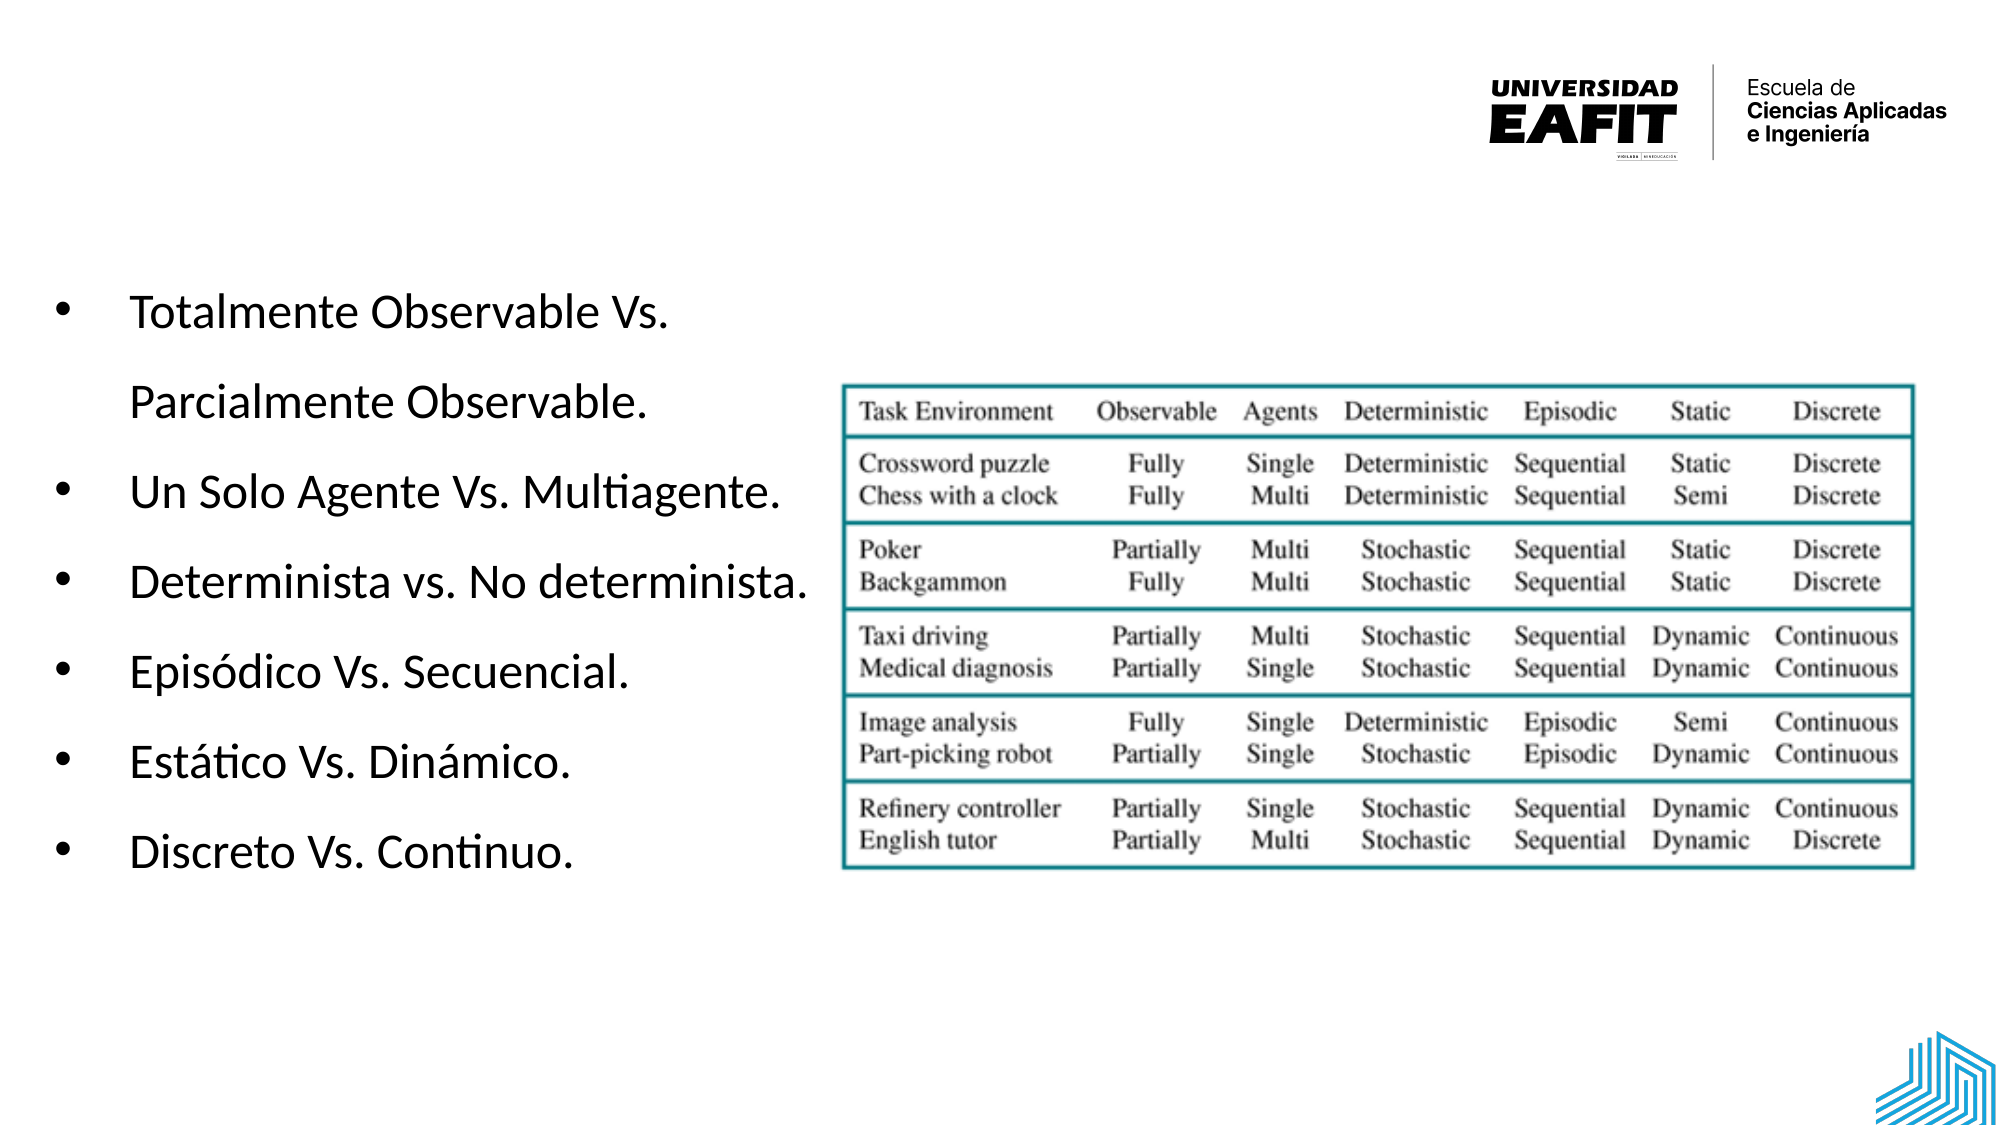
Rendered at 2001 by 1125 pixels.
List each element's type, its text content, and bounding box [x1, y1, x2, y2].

picture [837, 374, 1924, 885]
picture [1873, 1025, 2000, 1125]
picture [1673, 33, 2000, 192]
text_box Totalmente Observable Vs. Parcialmente Observable. Un Solo Agente Vs. Multiagente. Determinista vs. No determinista. Episódico Vs. Secuencial. Estático Vs. Dinámico. Discreto Vs. Continuo. [34, 238, 838, 1035]
text_box Categorías de los entornos [34, 23, 1673, 221]
